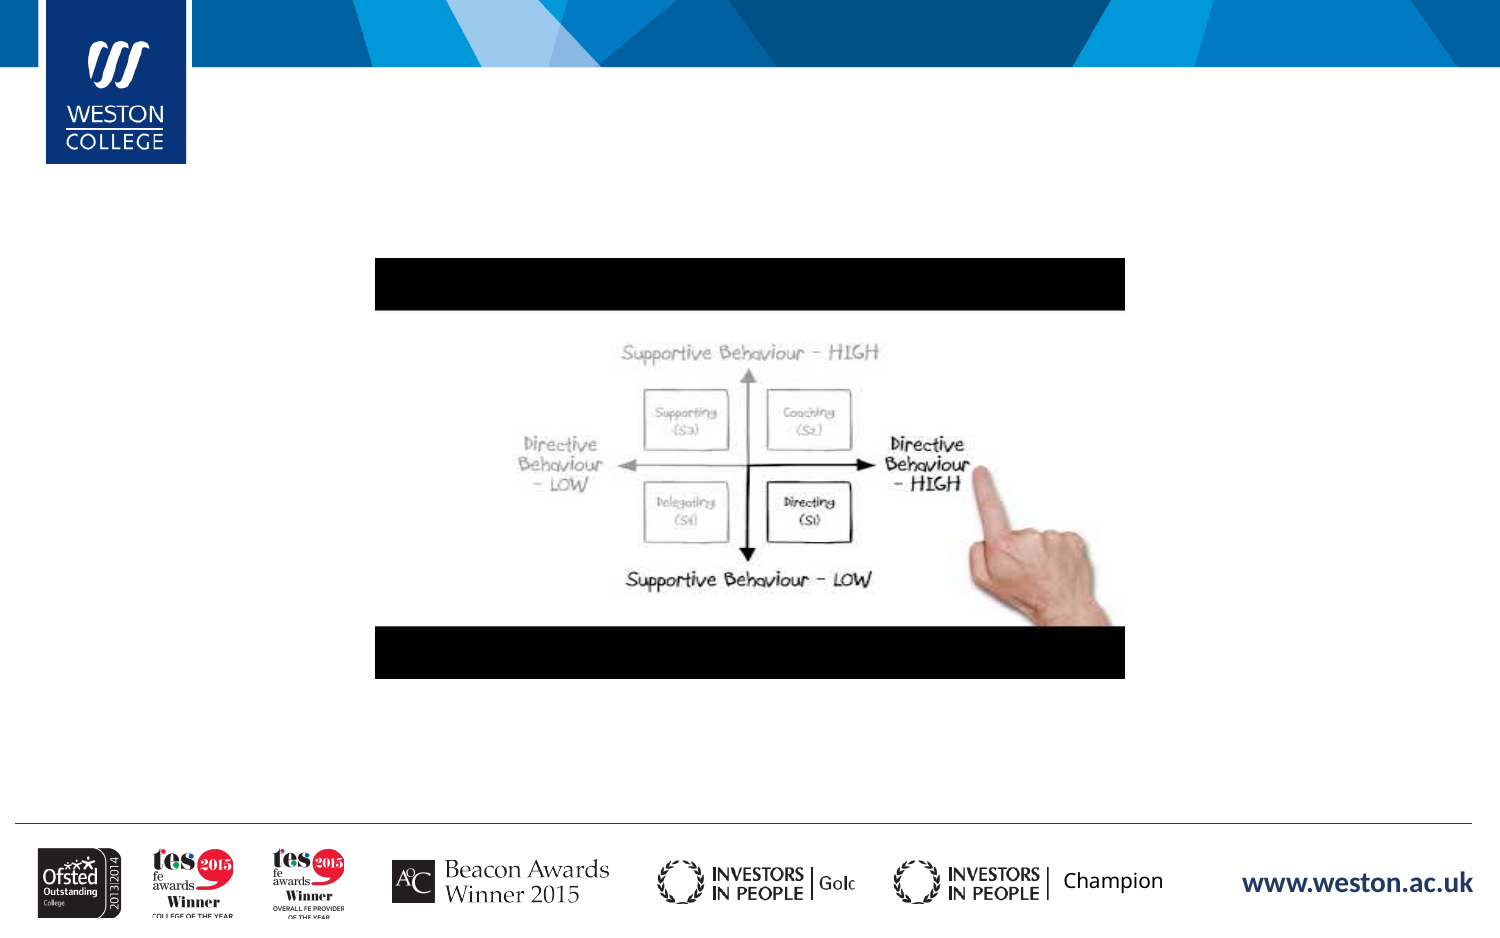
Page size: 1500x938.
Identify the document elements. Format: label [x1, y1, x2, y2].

picture [1196, 0, 1500, 68]
picture [447, 0, 1109, 68]
picture [0, 0, 38, 68]
text_box [374, 257, 1125, 680]
picture [392, 859, 609, 903]
picture [192, 0, 372, 68]
